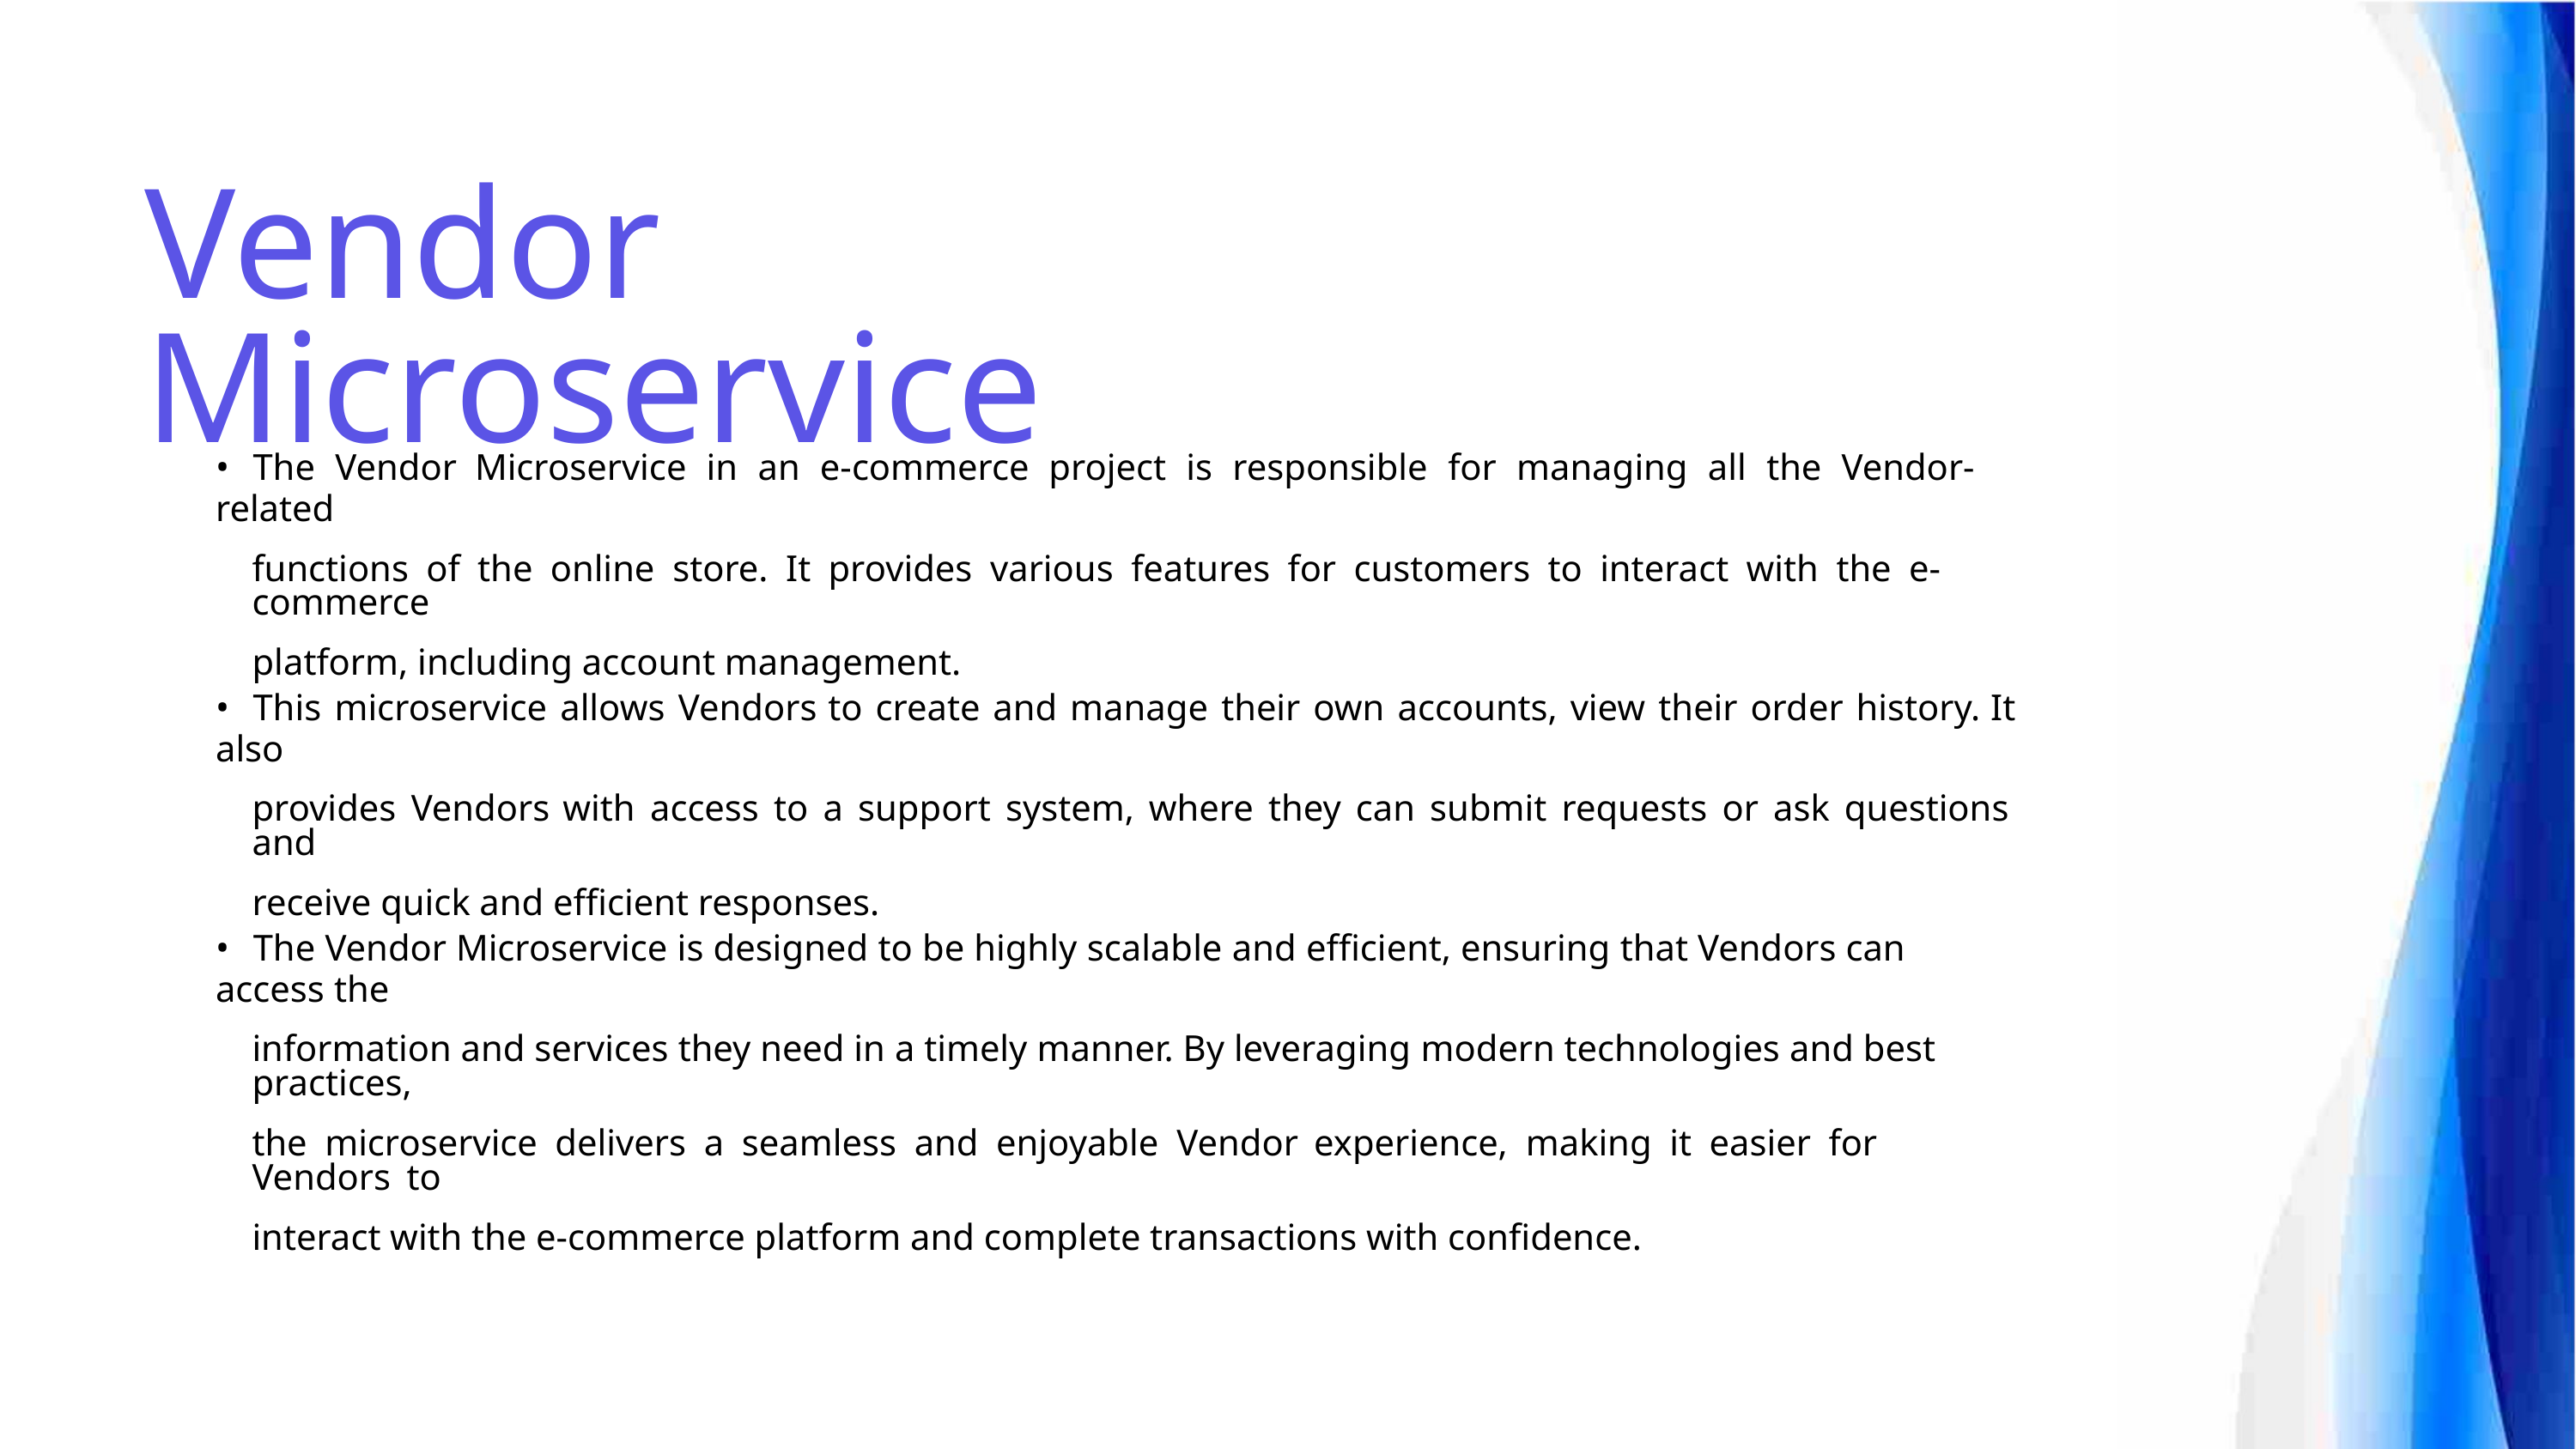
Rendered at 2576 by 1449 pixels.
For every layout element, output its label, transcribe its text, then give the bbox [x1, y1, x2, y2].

text_box • The Vendor Microservice is designed to be highly scalable and efficient, ensuring that Vendors can access the information and services they need in a timely manner. By leveraging modern technologies and best practices, the microservice delivers a seamless and enjoyable Vendor experience, making it easier for Vendors to interact with the e-commerce platform and complete transactions with confidence. [216, 927, 2020, 1258]
text_box • This microservice allows Vendors to create and manage their own accounts, view their order history. It also provides Vendors with access to a support system, where they can submit requests or ask questions and receive quick and efficient responses. [216, 687, 2020, 923]
text_box • The Vendor Microservice in an e-commerce project is responsible for managing all the Vendor-related functions of the online store. It provides various features for customers to interact with the e-commerce platform, including account management. [216, 446, 2020, 682]
text_box Vendor Microservice [144, 184, 1552, 474]
text_box [0, 0, 2576, 1449]
